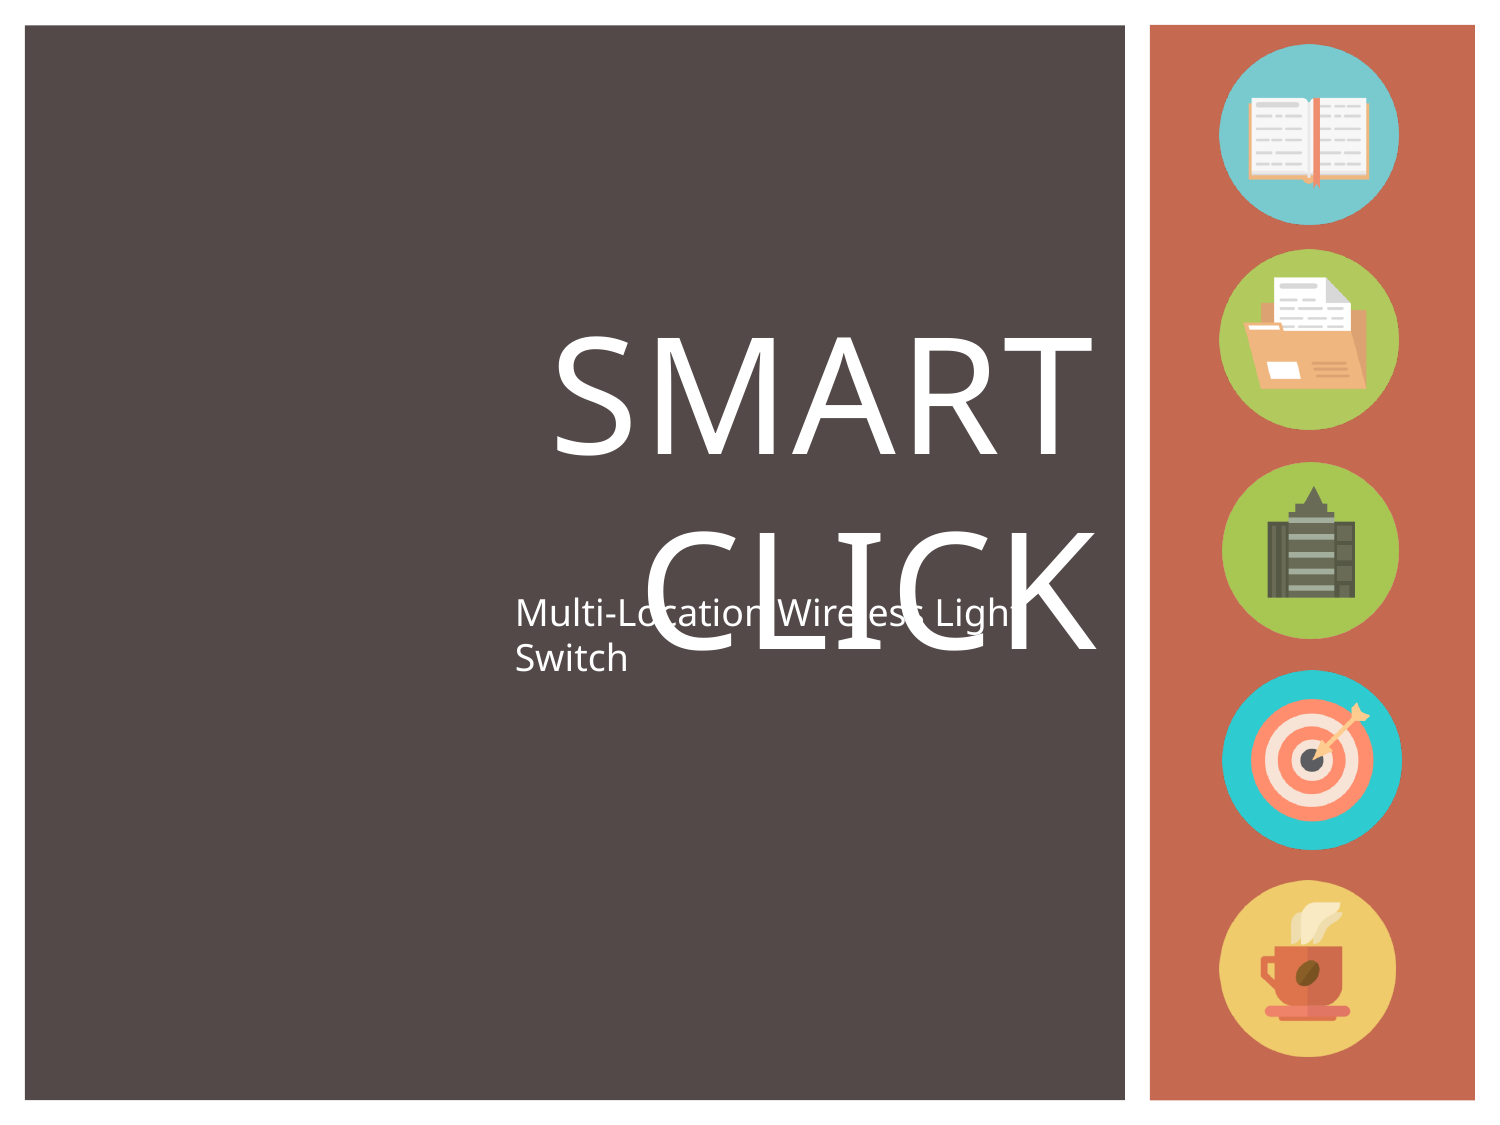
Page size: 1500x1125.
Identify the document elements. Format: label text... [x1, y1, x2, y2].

picture [1221, 462, 1400, 640]
picture [1222, 670, 1402, 851]
title Smart Click [75, 336, 1113, 637]
picture [1219, 879, 1397, 1058]
picture [1219, 44, 1400, 225]
text_box Multi-Location Wireless Light Switch [500, 581, 1125, 732]
picture [1219, 249, 1400, 430]
